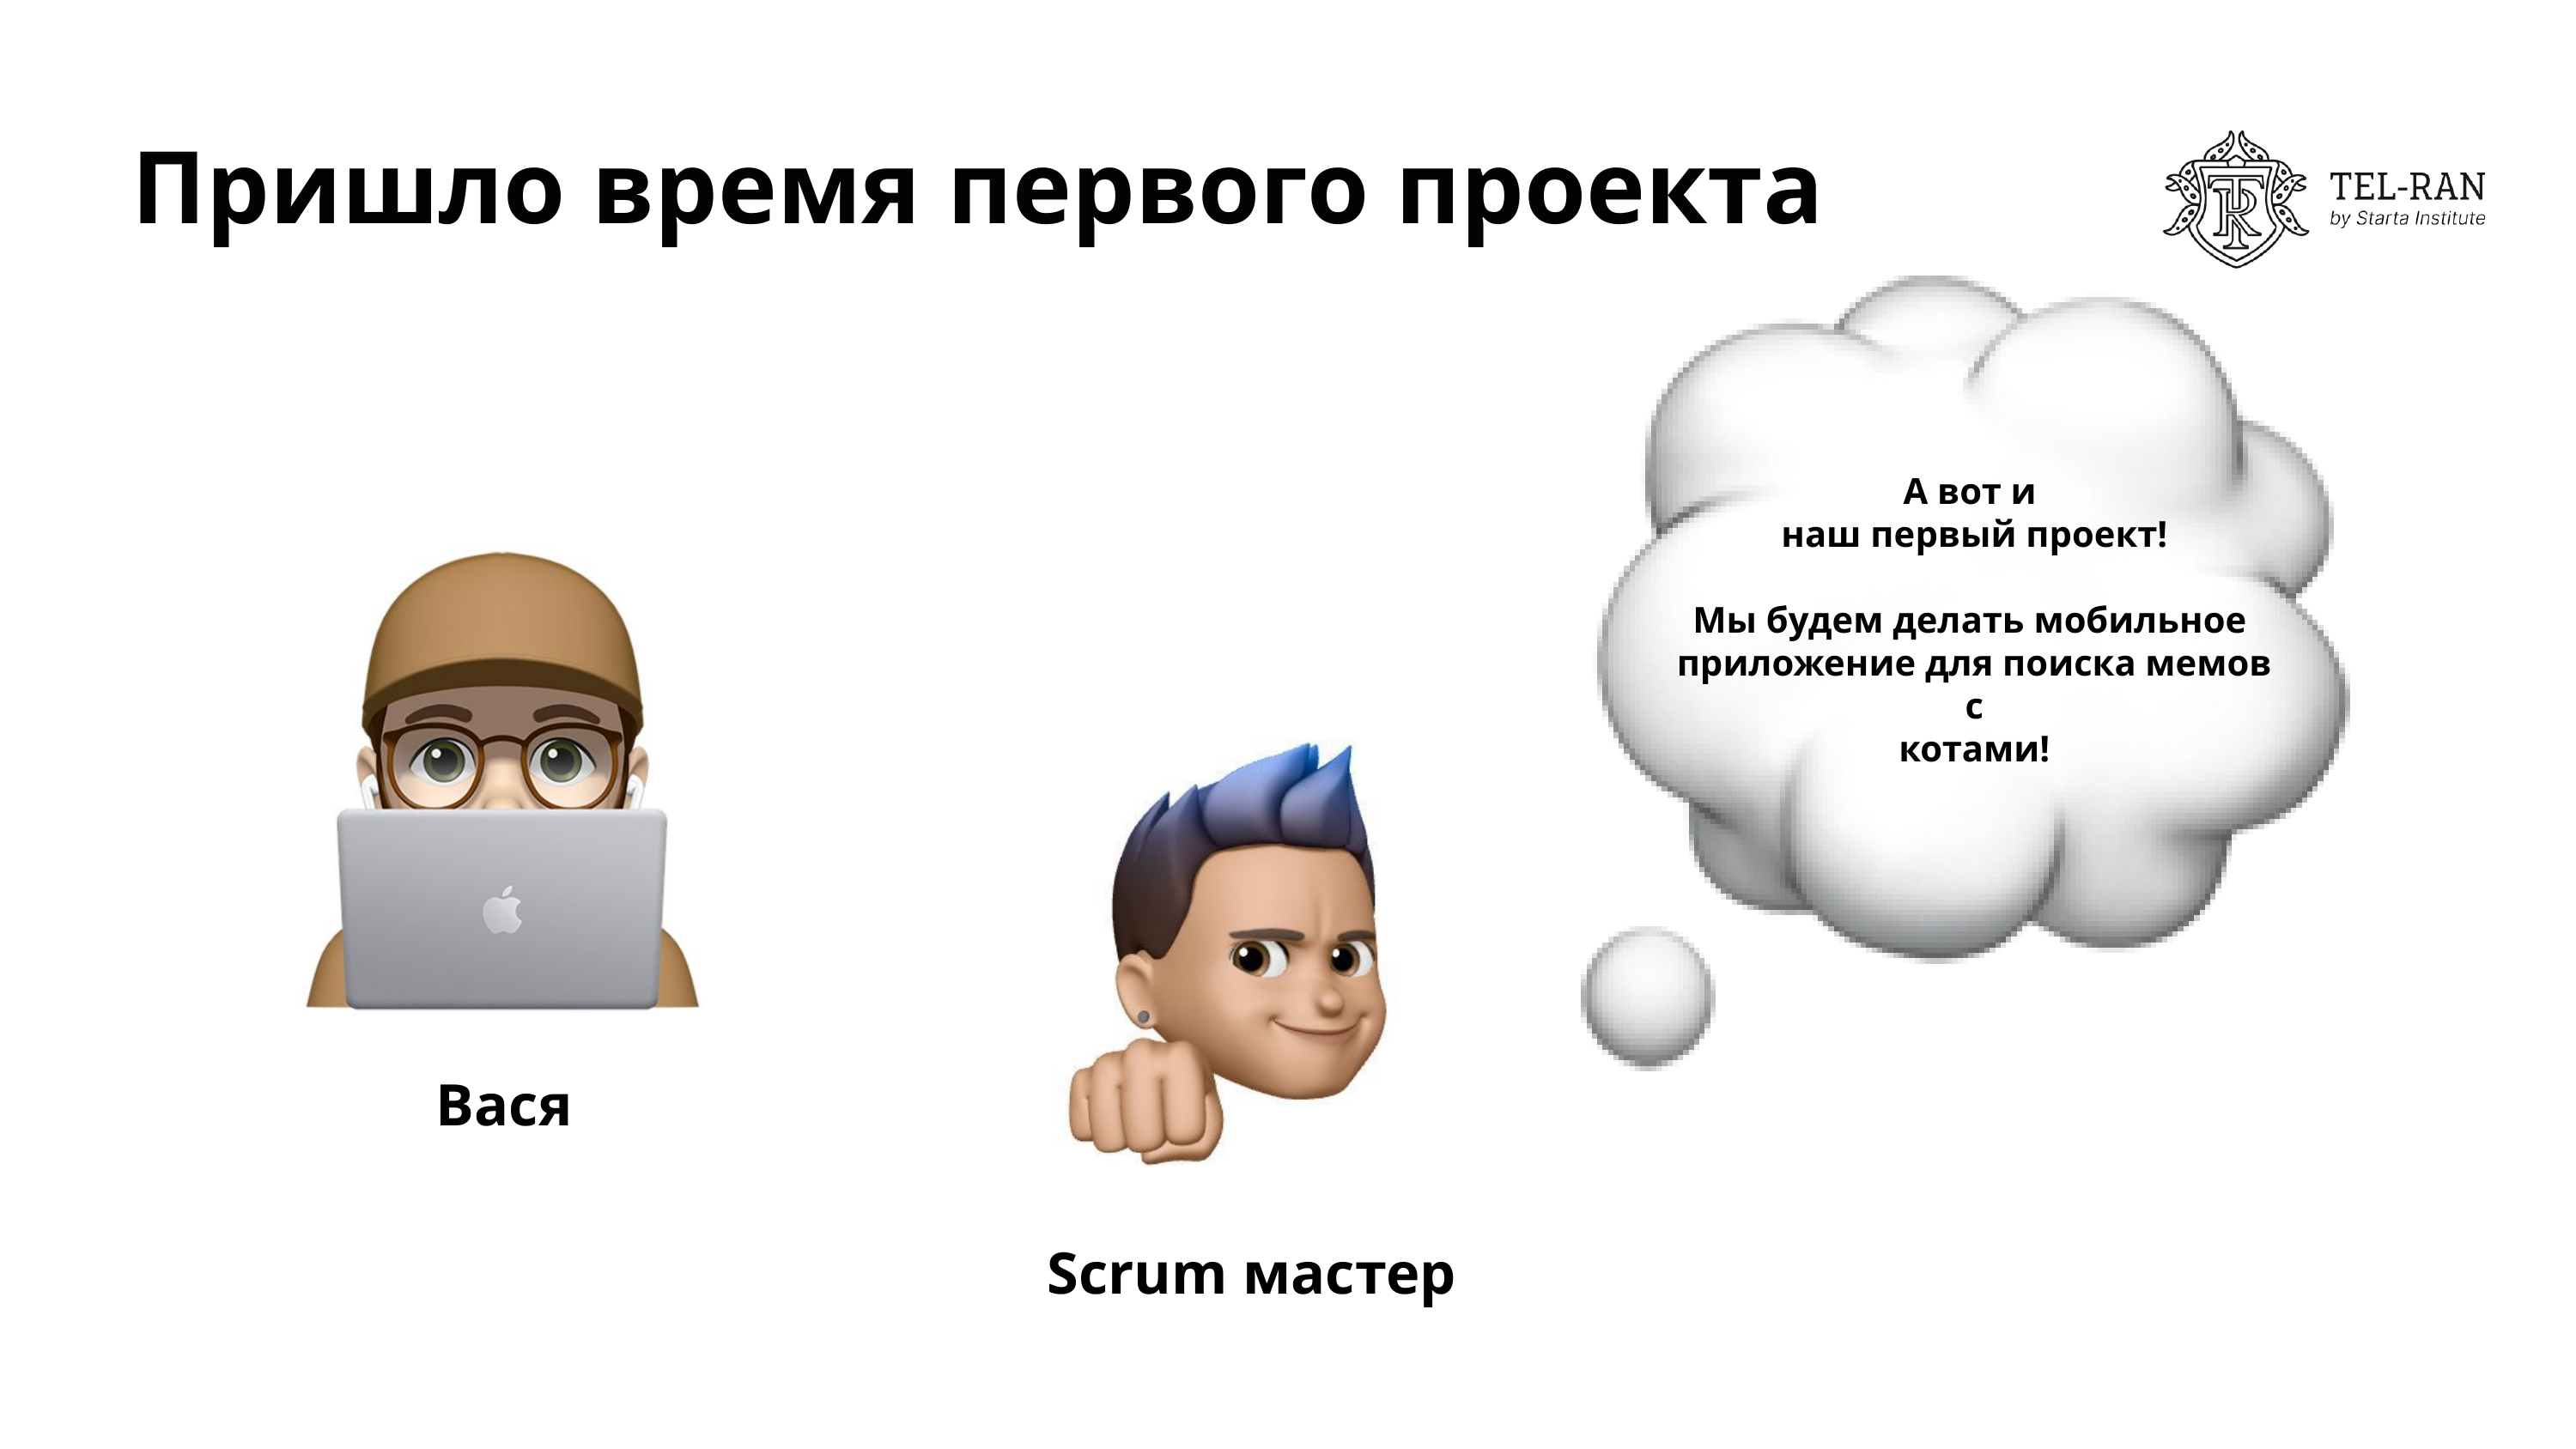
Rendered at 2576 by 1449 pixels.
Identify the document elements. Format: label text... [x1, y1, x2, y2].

picture [993, 700, 1526, 1233]
text_box Scrum мастер [869, 1230, 1649, 1312]
picture [131, 531, 878, 1030]
text_box Вася [377, 1062, 632, 1144]
text_box Пришло время первого проекта [131, 136, 1855, 302]
picture [1544, 130, 2485, 1104]
